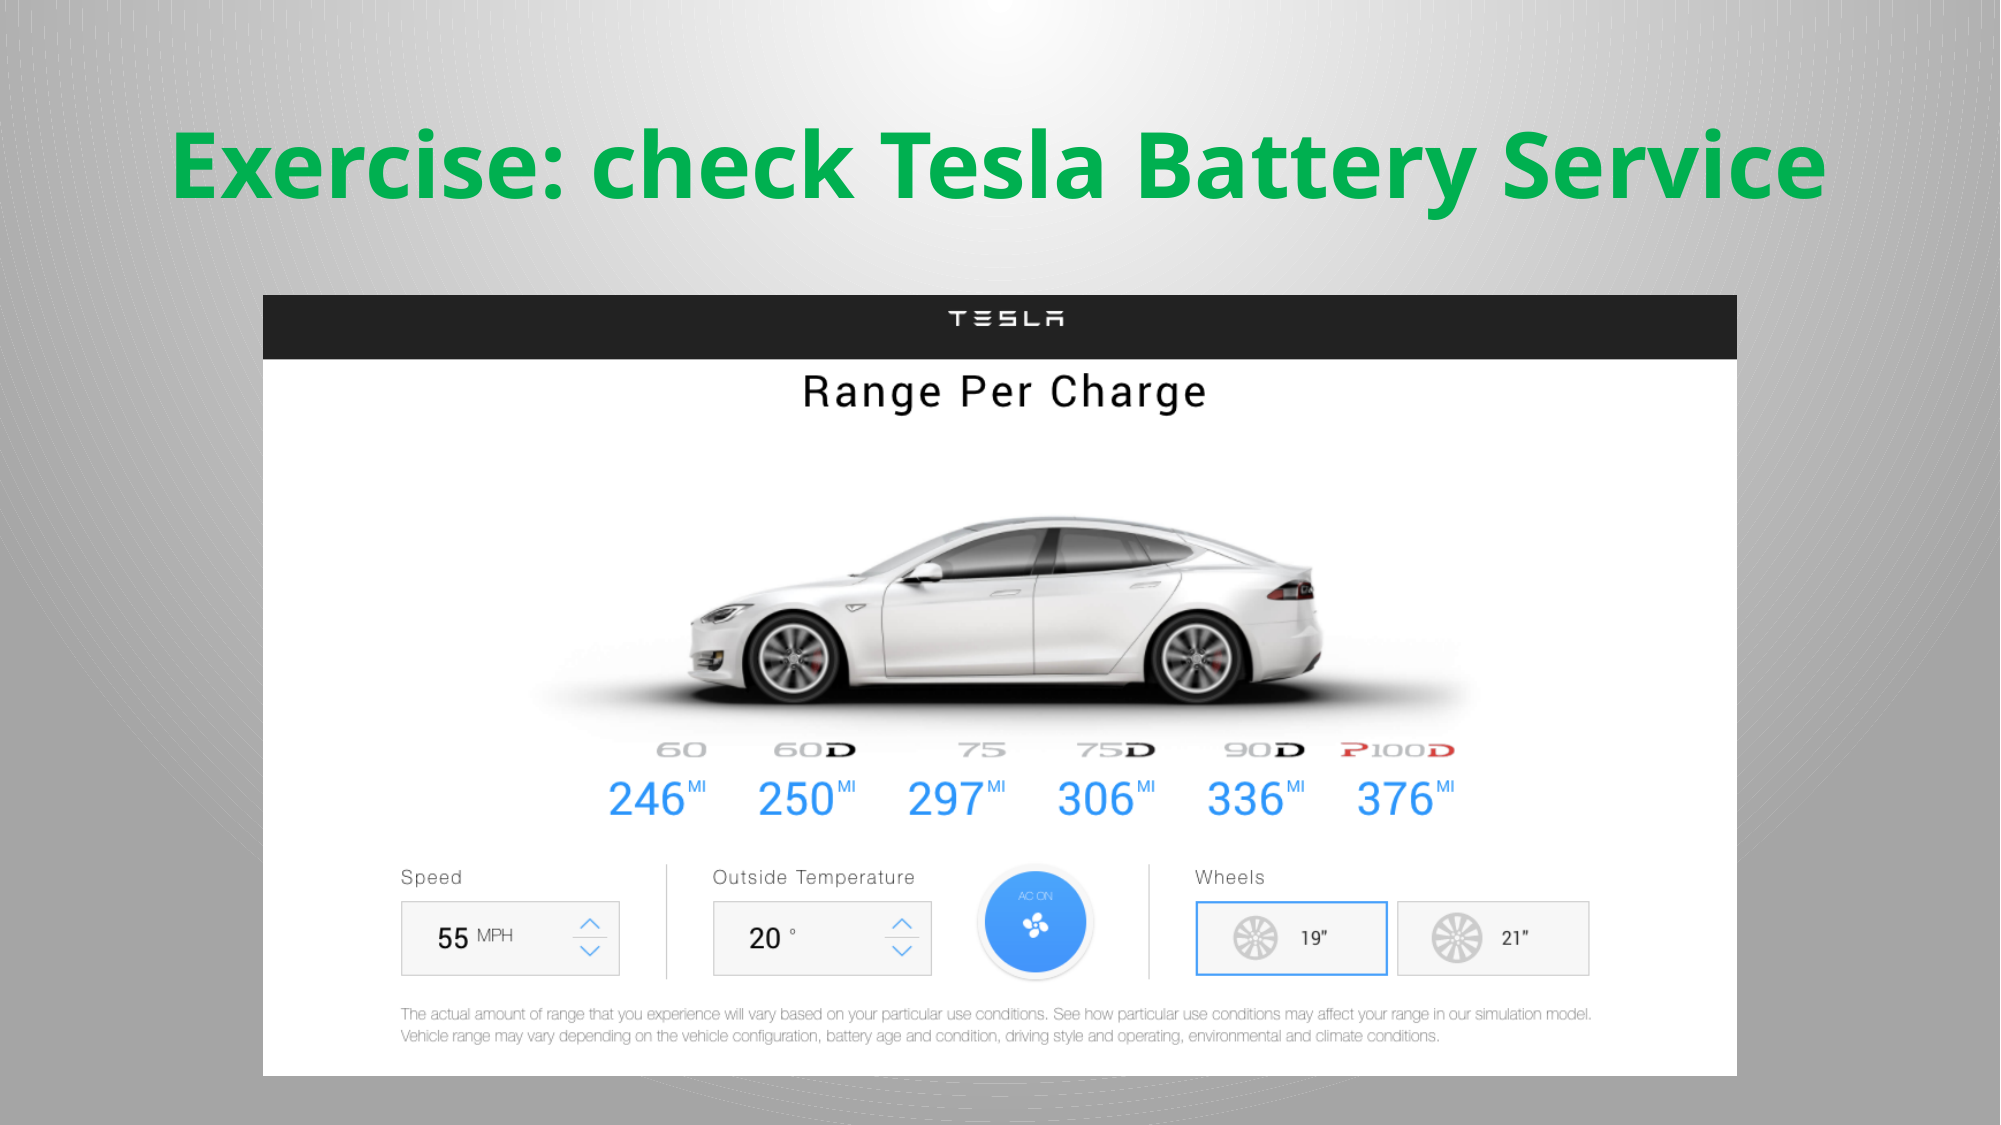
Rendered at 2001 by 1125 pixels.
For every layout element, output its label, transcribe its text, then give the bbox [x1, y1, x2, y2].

title Exercise: check Tesla Battery Service [137, 59, 1863, 278]
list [263, 295, 1737, 1076]
